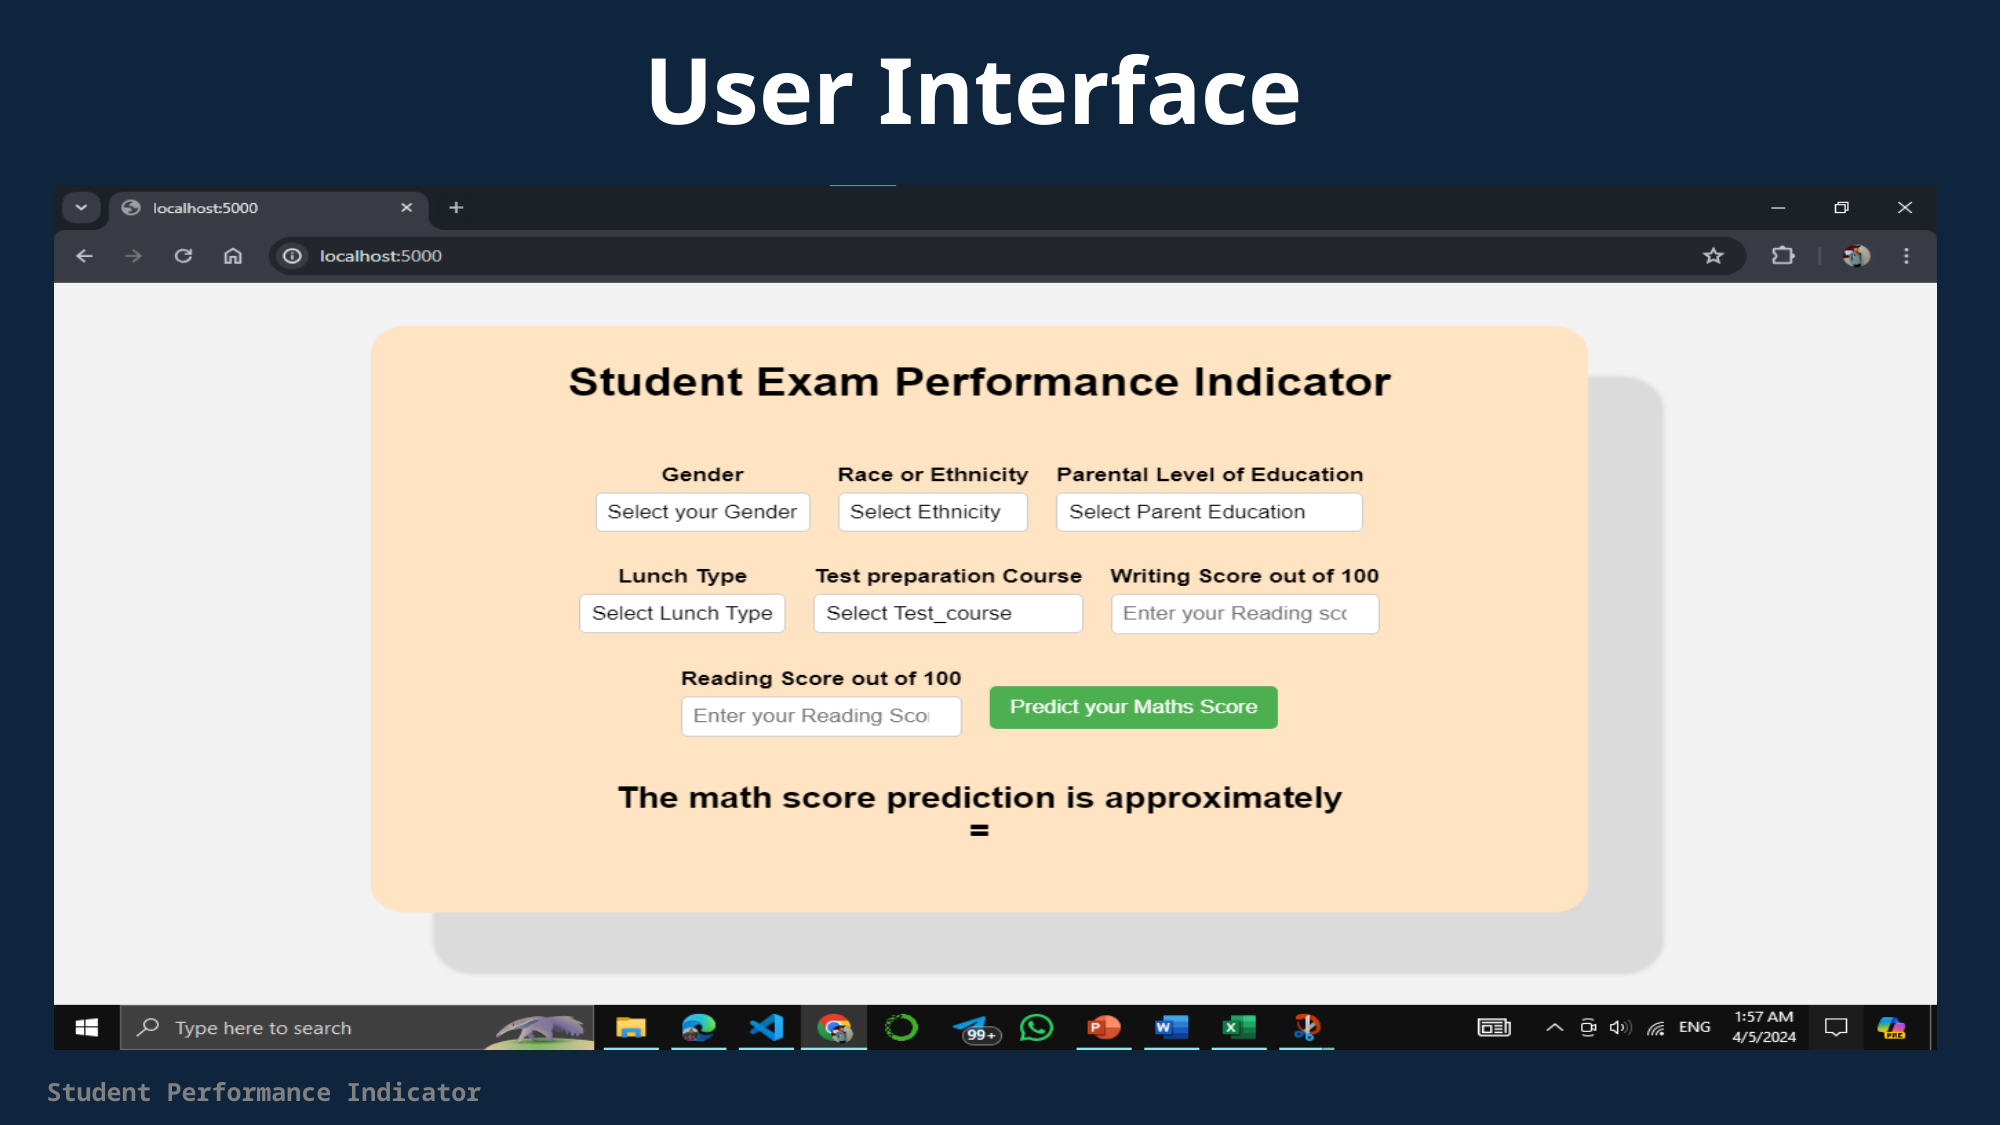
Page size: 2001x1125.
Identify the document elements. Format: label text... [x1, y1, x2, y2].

footer Student Performance Indicator [31, 1062, 707, 1122]
picture [54, 185, 1937, 1050]
title User Interface [111, 3, 1837, 185]
